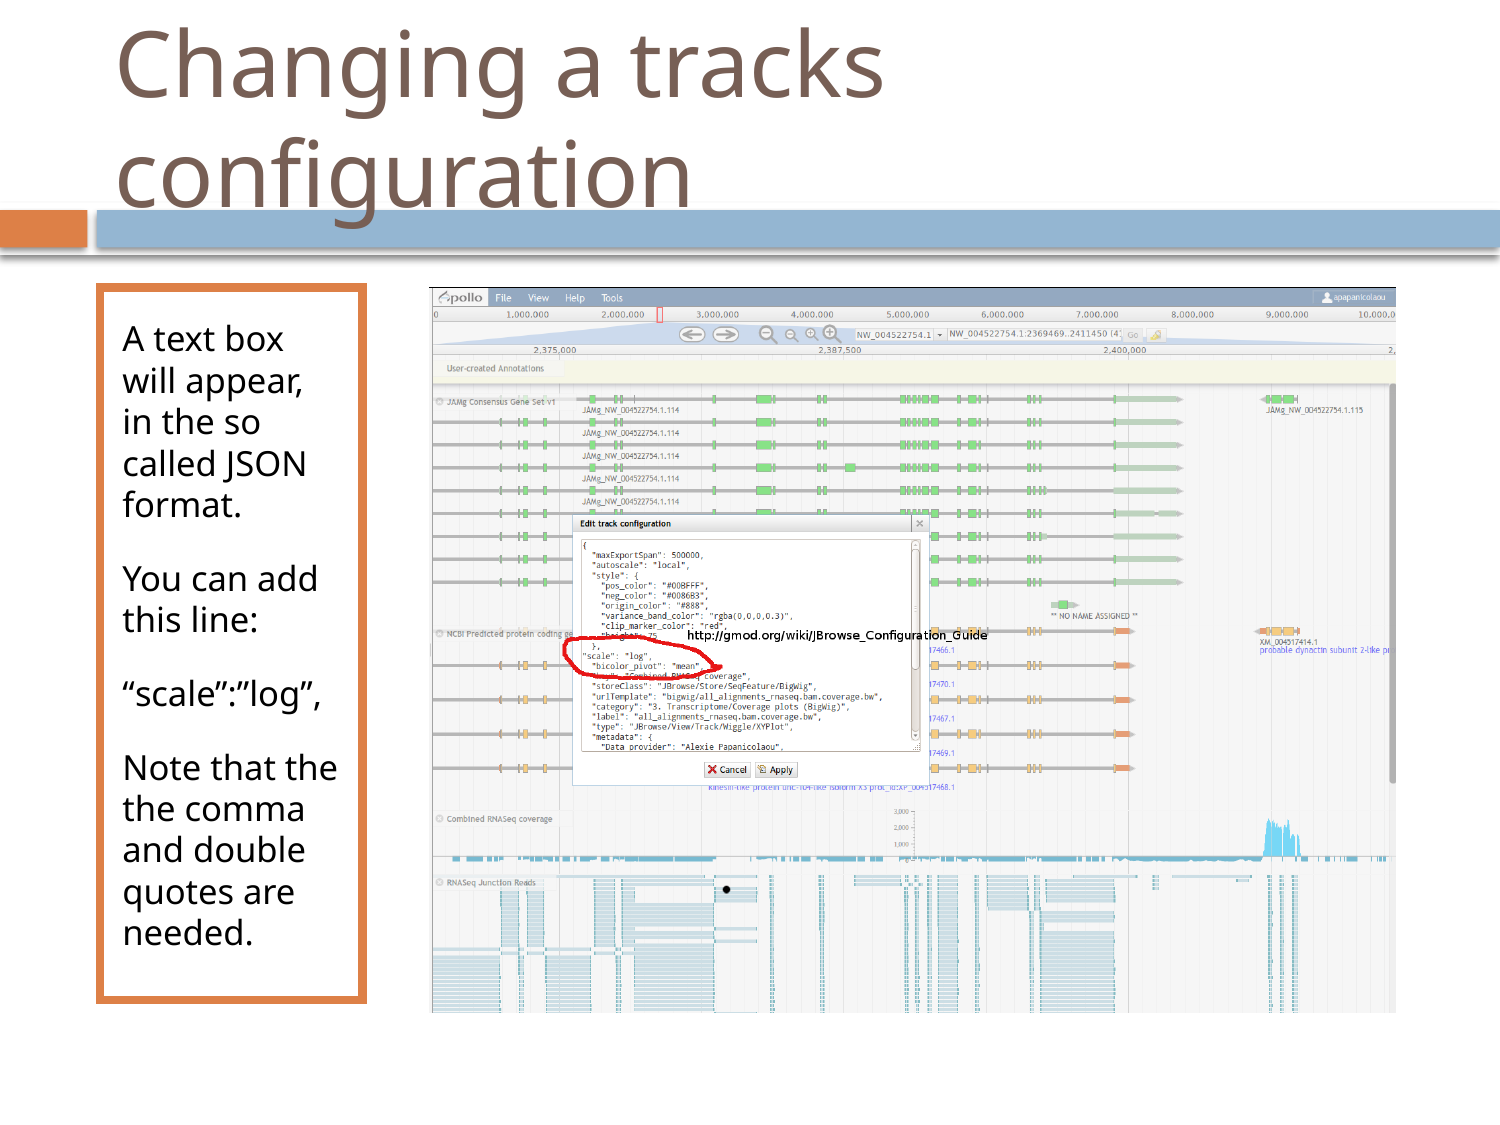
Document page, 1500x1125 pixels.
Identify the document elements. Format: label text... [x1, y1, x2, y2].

title Changing a tracks configuration [99, 44, 1425, 188]
list A text box will appear, in the so called JSON format. You can add this line: “scale”:”log”, Note that the the comma and double quotes are needed. [96, 283, 367, 1004]
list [428, 287, 1397, 1013]
